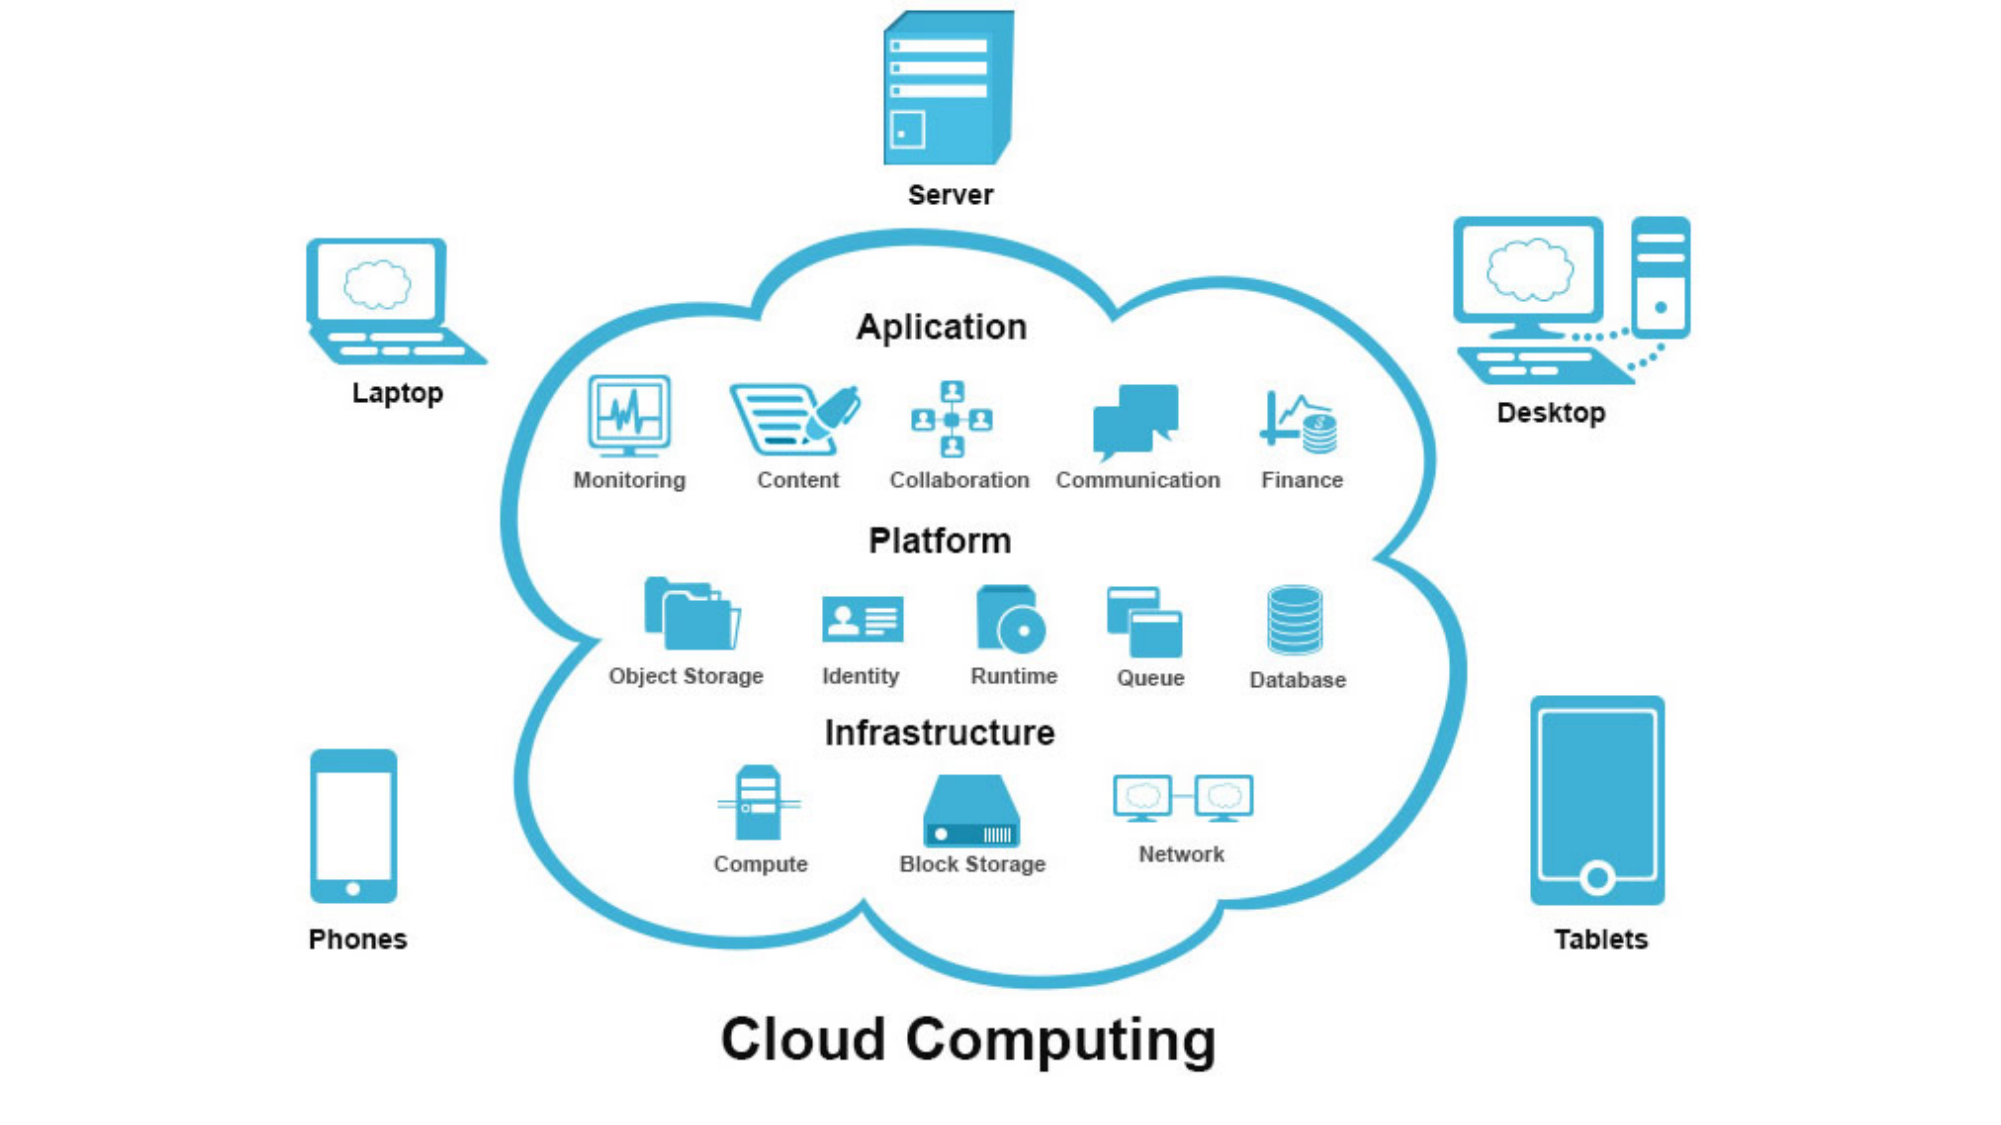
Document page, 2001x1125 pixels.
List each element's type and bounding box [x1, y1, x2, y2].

picture [290, 0, 1709, 1092]
